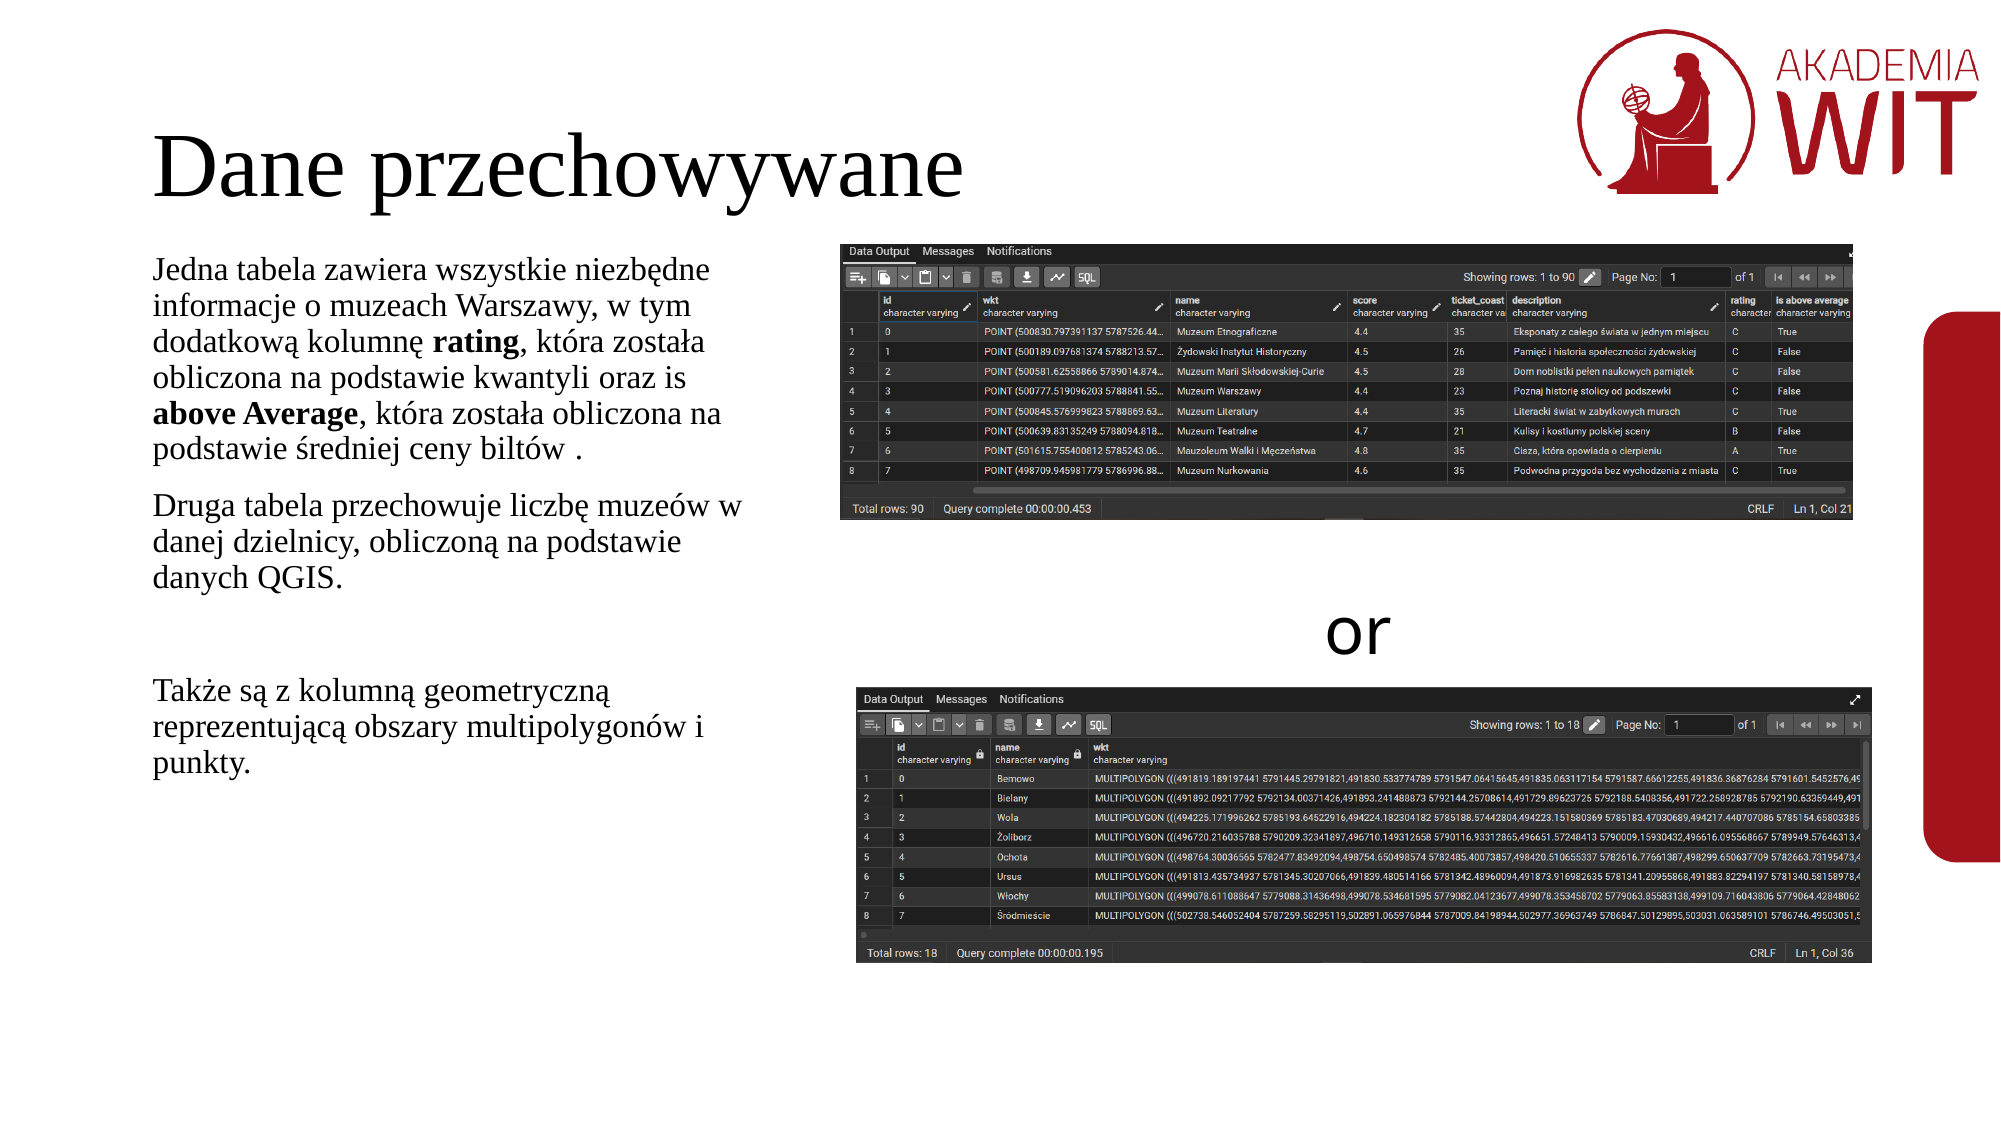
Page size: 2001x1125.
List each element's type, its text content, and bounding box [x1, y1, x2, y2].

picture [855, 686, 1873, 964]
picture [1863, 29, 1979, 194]
text_box or [1309, 580, 1419, 675]
text_box Dane przechowywane [137, 6, 1863, 224]
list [839, 244, 1854, 521]
list Jedna tabela zawiera wszystkie niezbędne informacje o muzeach Warszawy, w tym dodatkową kolumnę rating, która została obliczona na podstawie kwantyli oraz is above Average, która została obliczona na podstawie średniej ceny biltów . Druga tabela przechowuje liczbę muzeów w danej dzielnicy, obliczoną na podstawie danych QGIS. Także są z kolumną geometryczną reprezentującą obszary multipolygonów i punkty. [137, 244, 783, 1055]
